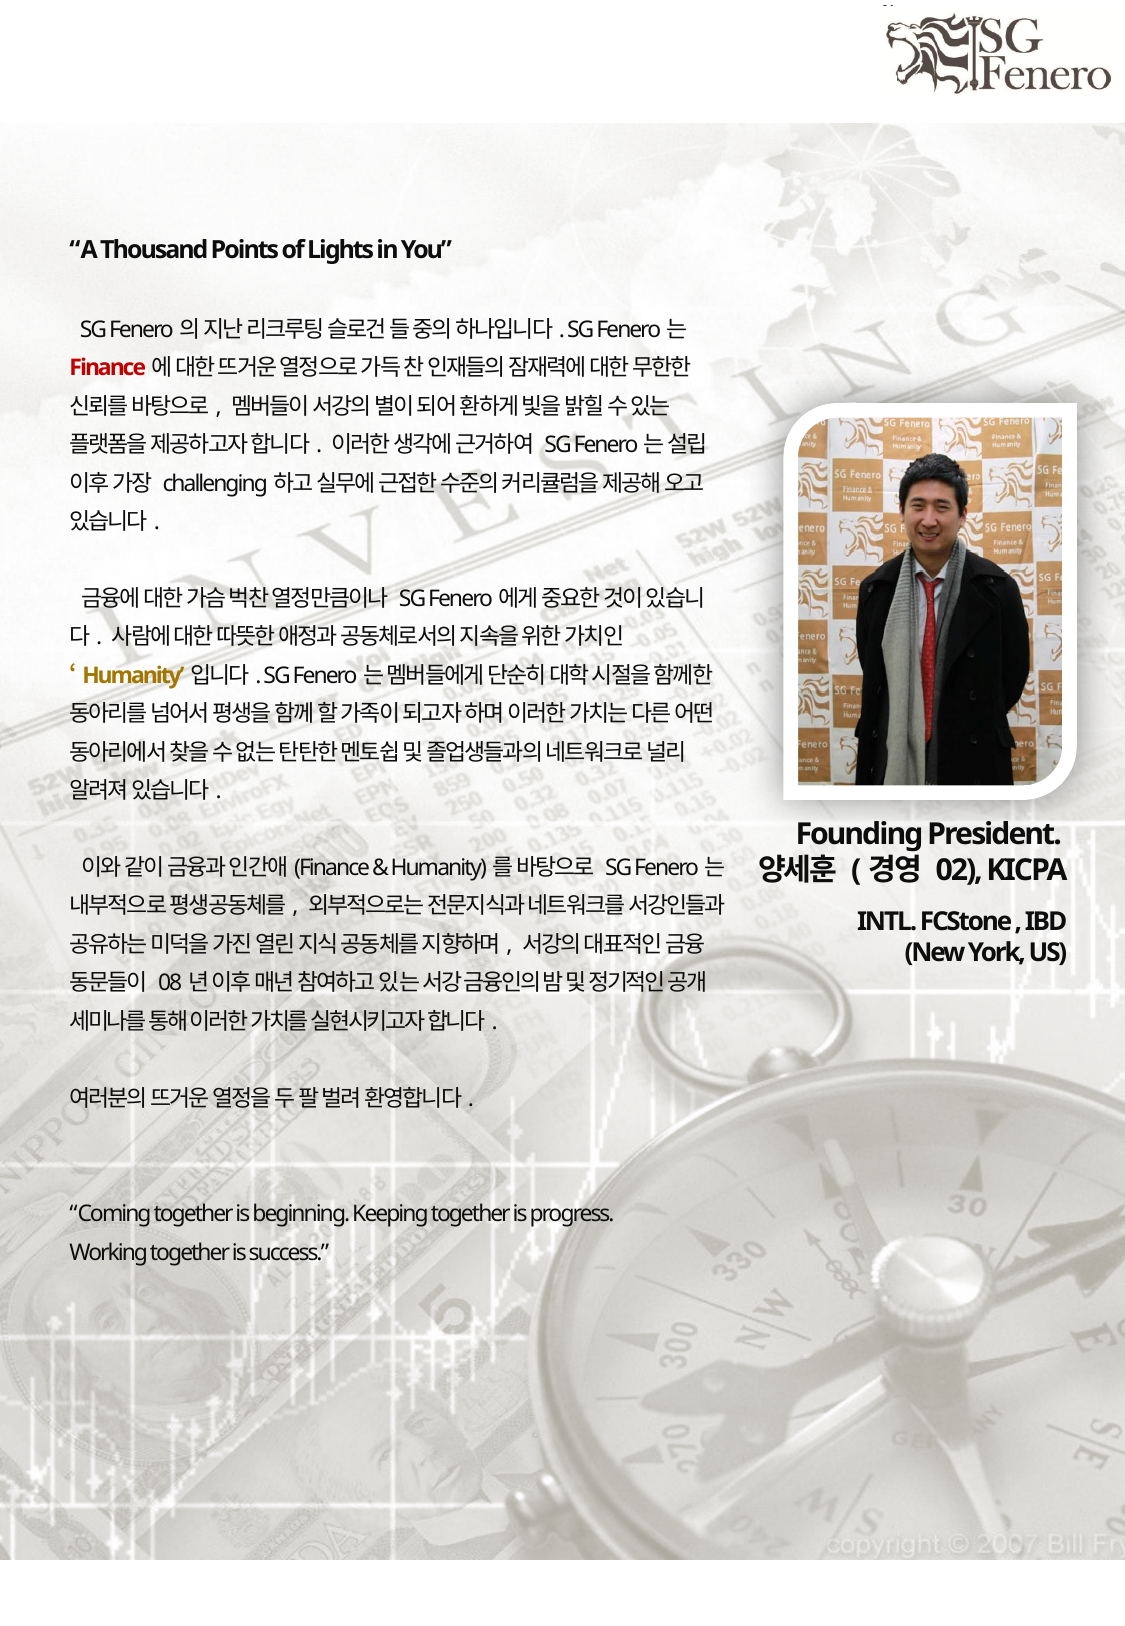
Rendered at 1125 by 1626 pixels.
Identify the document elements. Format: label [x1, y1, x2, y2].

picture [874, 5, 1123, 97]
picture [0, 123, 1125, 1561]
